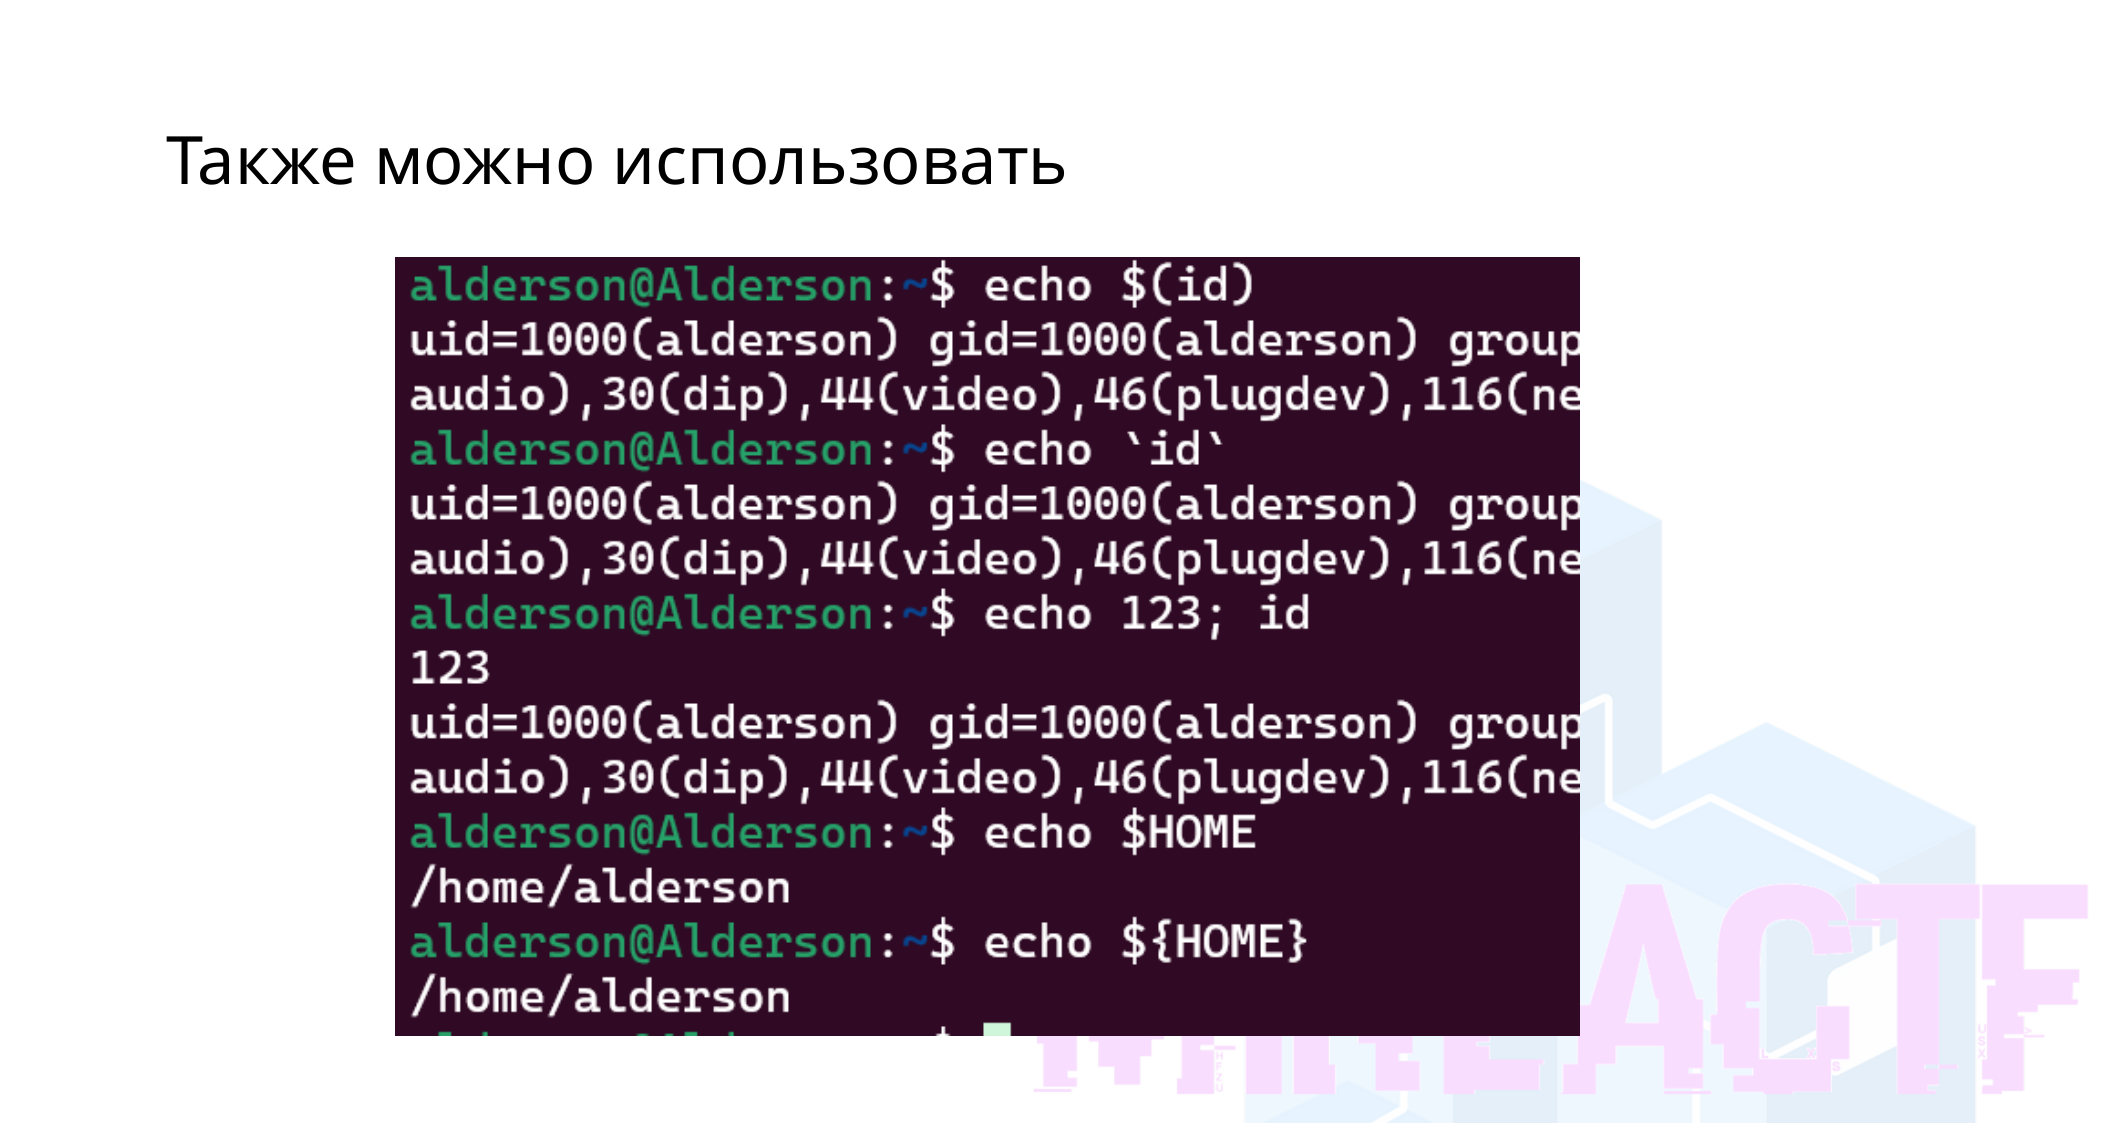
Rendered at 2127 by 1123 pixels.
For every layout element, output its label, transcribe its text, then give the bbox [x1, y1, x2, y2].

picture [395, 257, 1580, 1036]
text_box Введение в базовый криптоанализ [260, 89, 2044, 195]
text_box Также можно использовать [151, 110, 1934, 206]
text_box [187, 122, 1970, 219]
text_box [986, 415, 2126, 1123]
